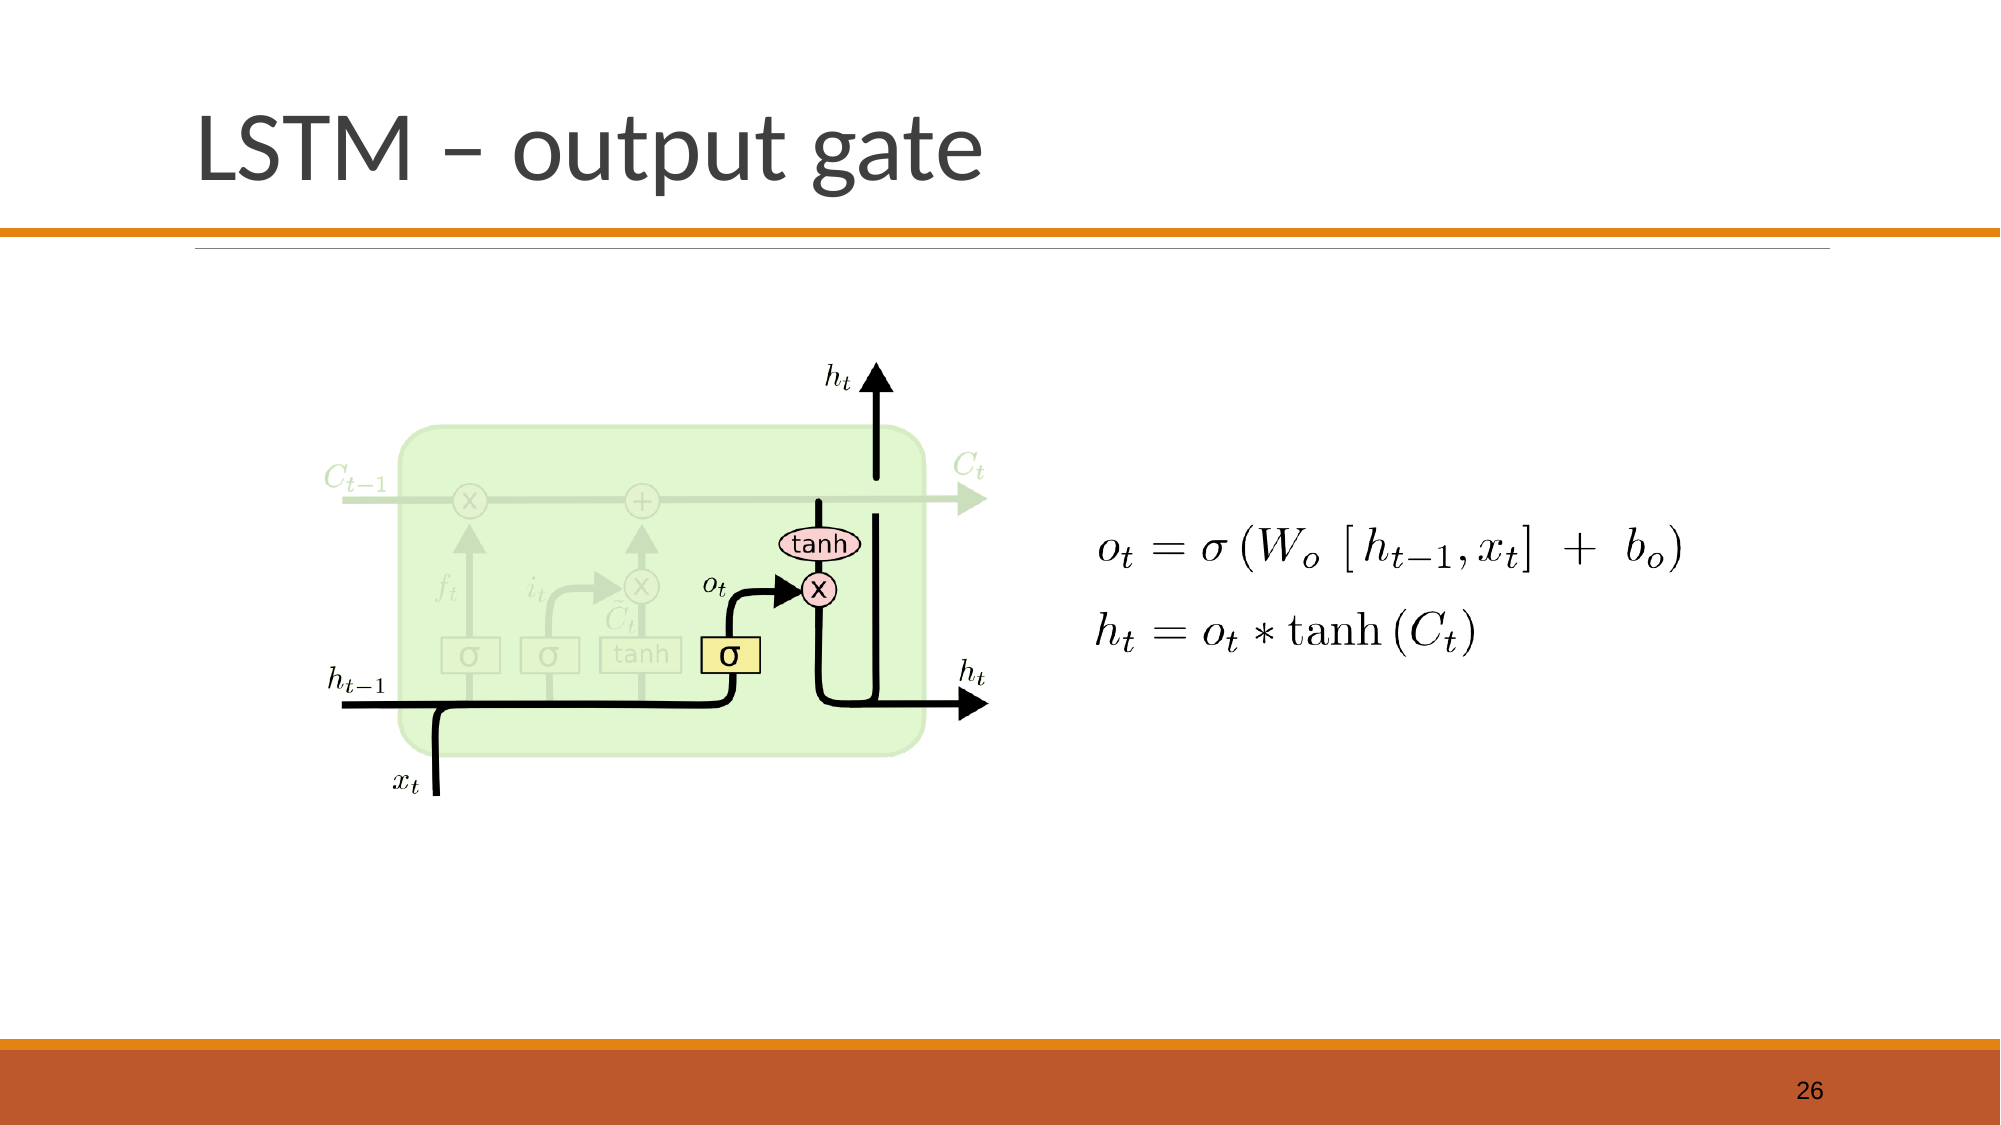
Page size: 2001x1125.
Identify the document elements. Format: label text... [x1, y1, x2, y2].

picture [305, 349, 1763, 801]
slide_number 26 [1624, 1059, 1840, 1120]
title LSTM – output gate [180, 26, 1830, 209]
